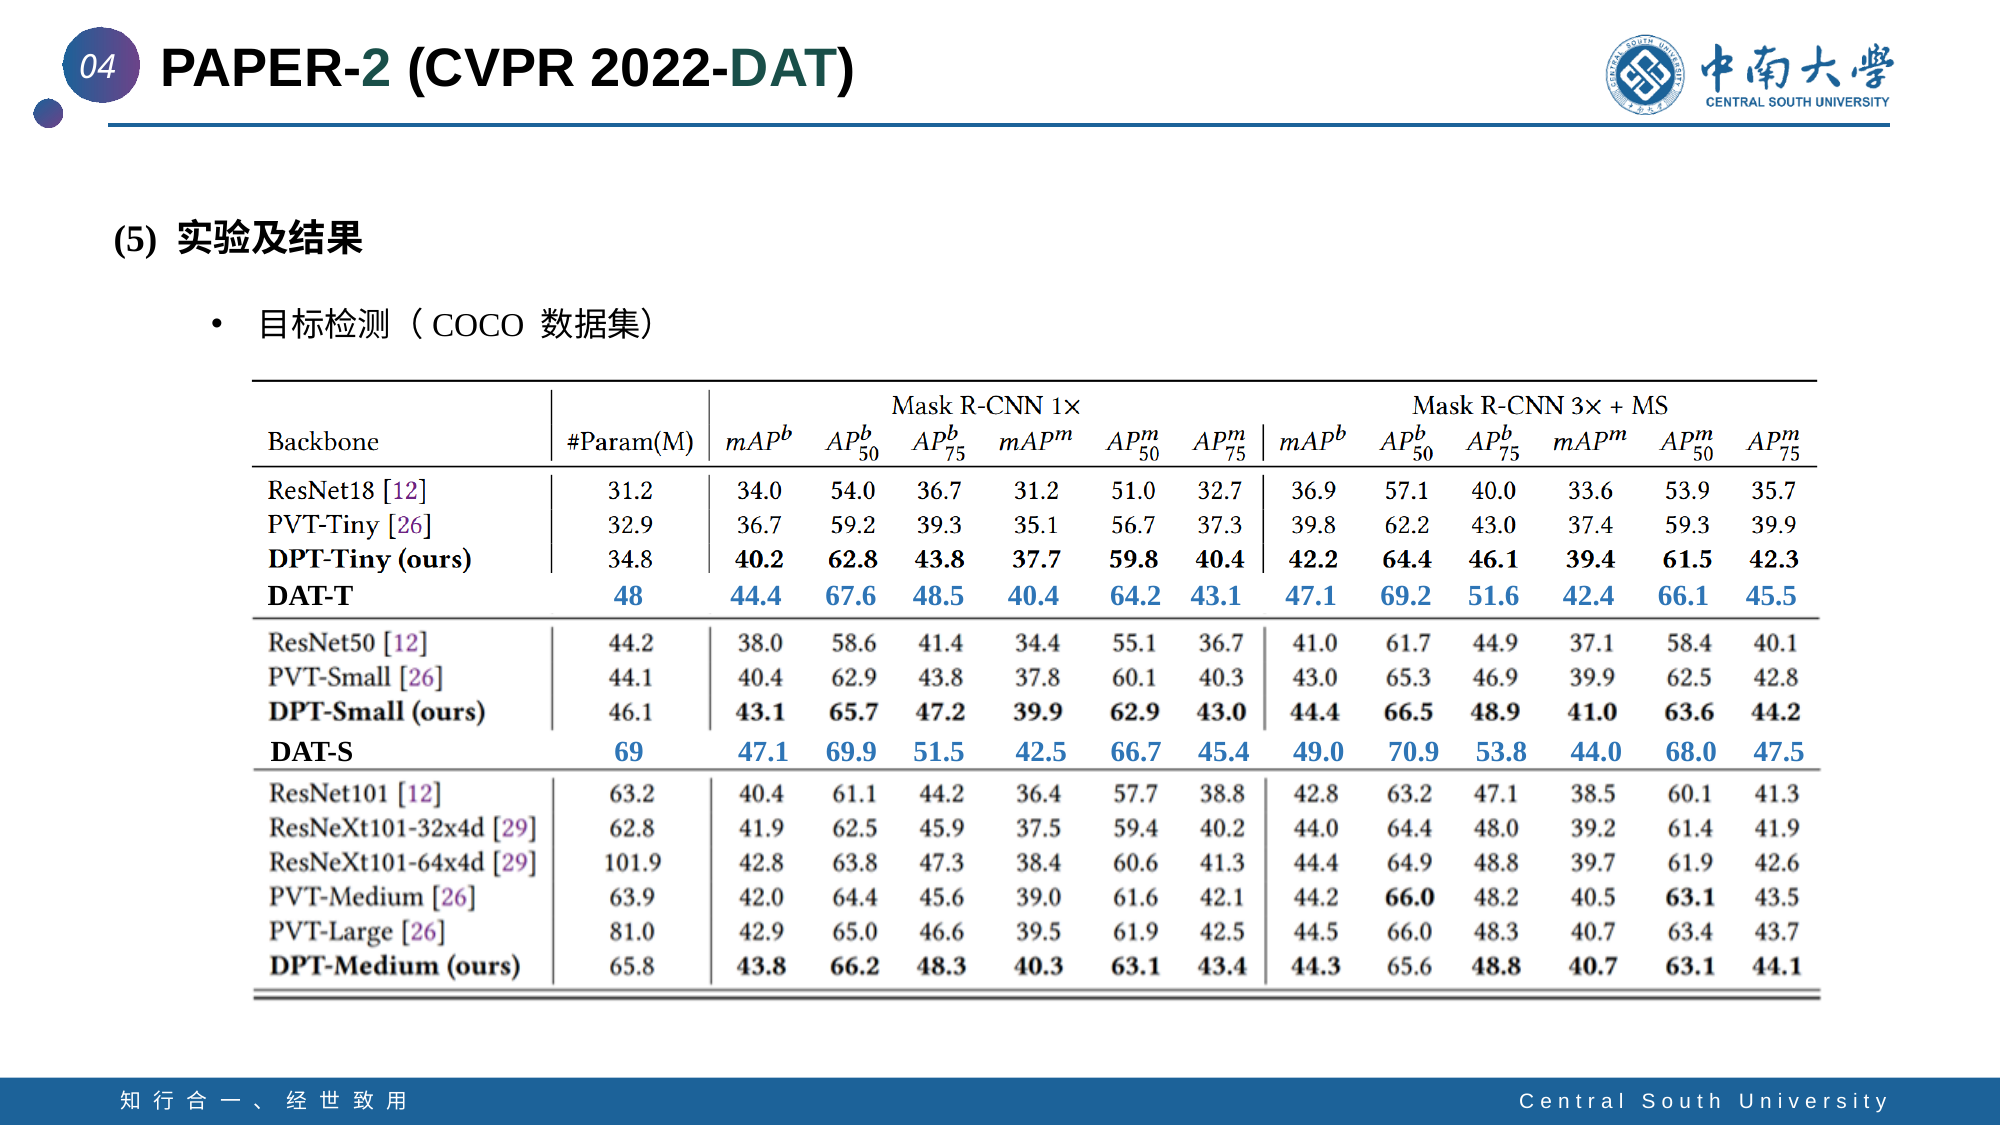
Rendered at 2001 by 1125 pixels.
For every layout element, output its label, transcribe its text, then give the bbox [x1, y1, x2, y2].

text_box (5) 实验及结果 [98, 206, 379, 266]
picture [239, 613, 1850, 732]
text_box DAT-S 69 47.1 69.9 51.5 42.5 66.7 45.4 49.0 70.9 53.8 44.0 68.0 47.5 [255, 724, 1907, 775]
text_box 目标检测（COCO 数据集） [196, 275, 689, 351]
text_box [33, 26, 153, 128]
text_box PAPER-2 (CVPR 2022-DAT) [160, 26, 976, 106]
text_box Central South University [1504, 1080, 1902, 1120]
text_box 知行合一、经世致用 [105, 1080, 423, 1120]
text_box DAT-T 48 44.4 67.6 48.5 40.4 64.2 43.1 47.1 69.2 51.6 42.4 66.1 45.5 [252, 568, 1904, 619]
picture [1595, 28, 1907, 121]
text_box [0, 1077, 2000, 1125]
picture [240, 767, 1837, 1013]
picture [241, 367, 1827, 573]
